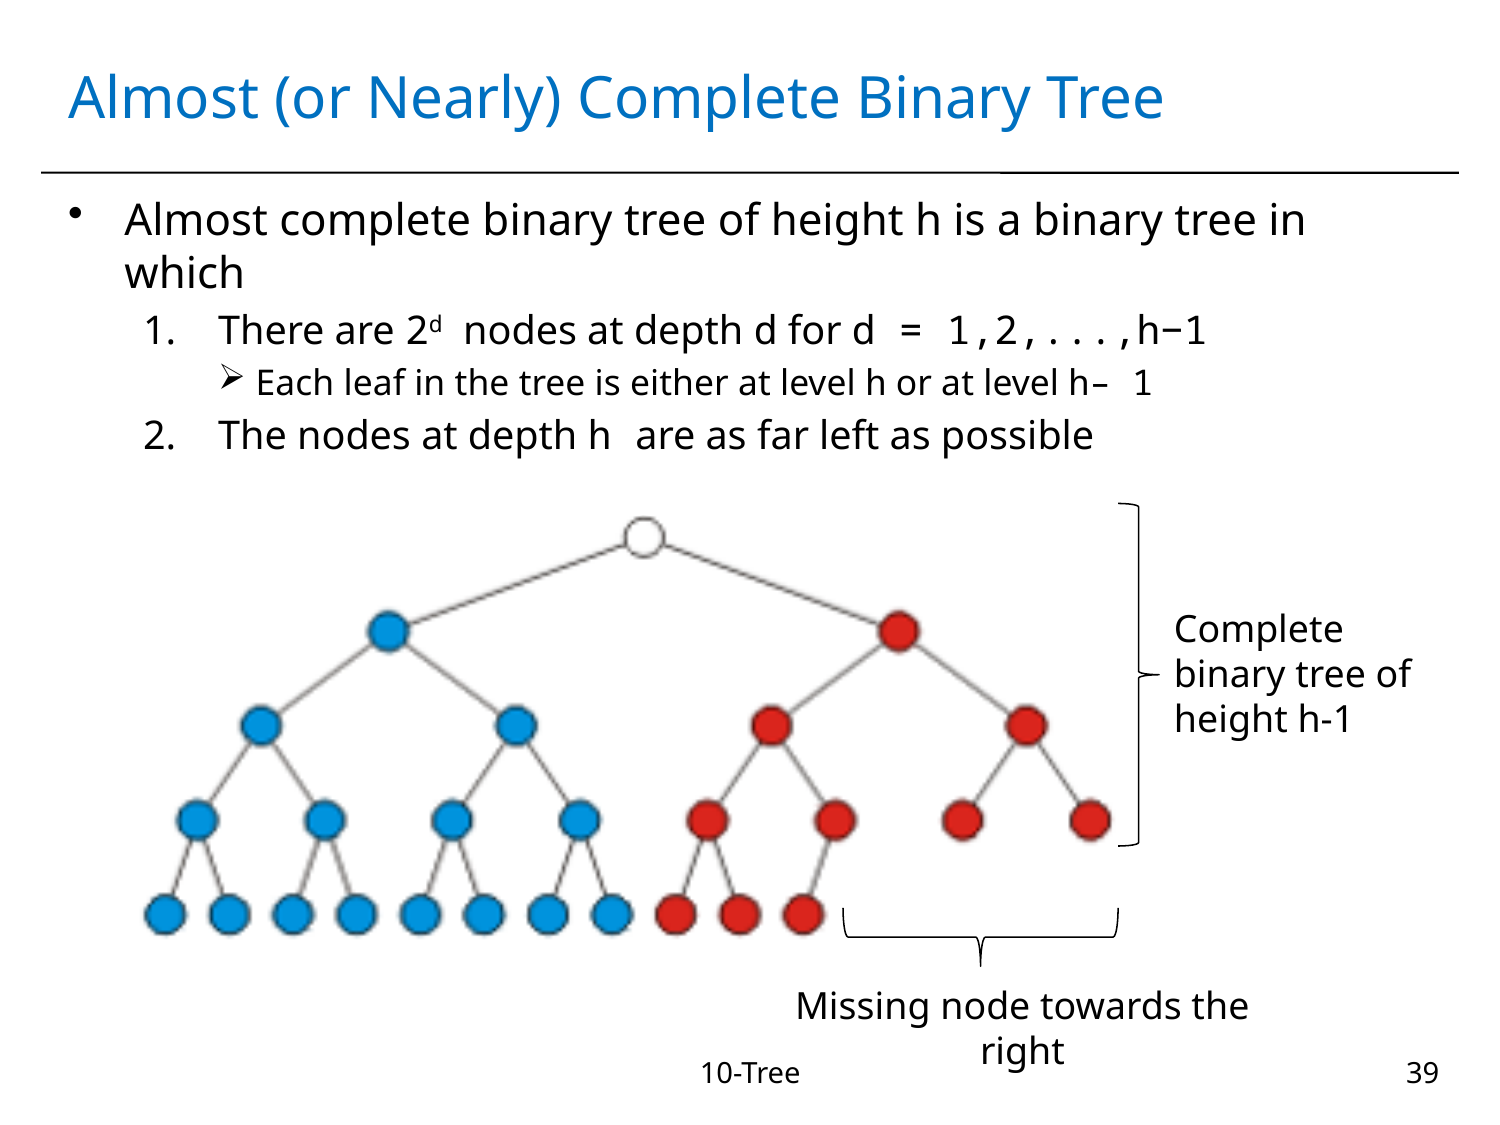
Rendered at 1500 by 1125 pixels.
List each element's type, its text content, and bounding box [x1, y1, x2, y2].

text_box Missing node towards the right [734, 974, 1311, 1080]
text_box Complete binary tree of height h-1 [1159, 597, 1459, 748]
text_box [979, 951, 983, 968]
text_box [1118, 502, 1159, 847]
list Almost complete binary tree of height h is a binary tree in which There are 2d nodes at depth d for d = 1,2,...,h−1 Each leaf in the tree is either at level h or at level h– 1 The nodes at depth h are as far left as possible [52, 184, 1448, 1024]
picture [135, 514, 1119, 943]
title Almost (or Nearly) Complete Binary Tree [52, 30, 1448, 159]
slide_number 39 [1104, 1046, 1455, 1125]
footer 10-Tree [502, 1046, 999, 1125]
